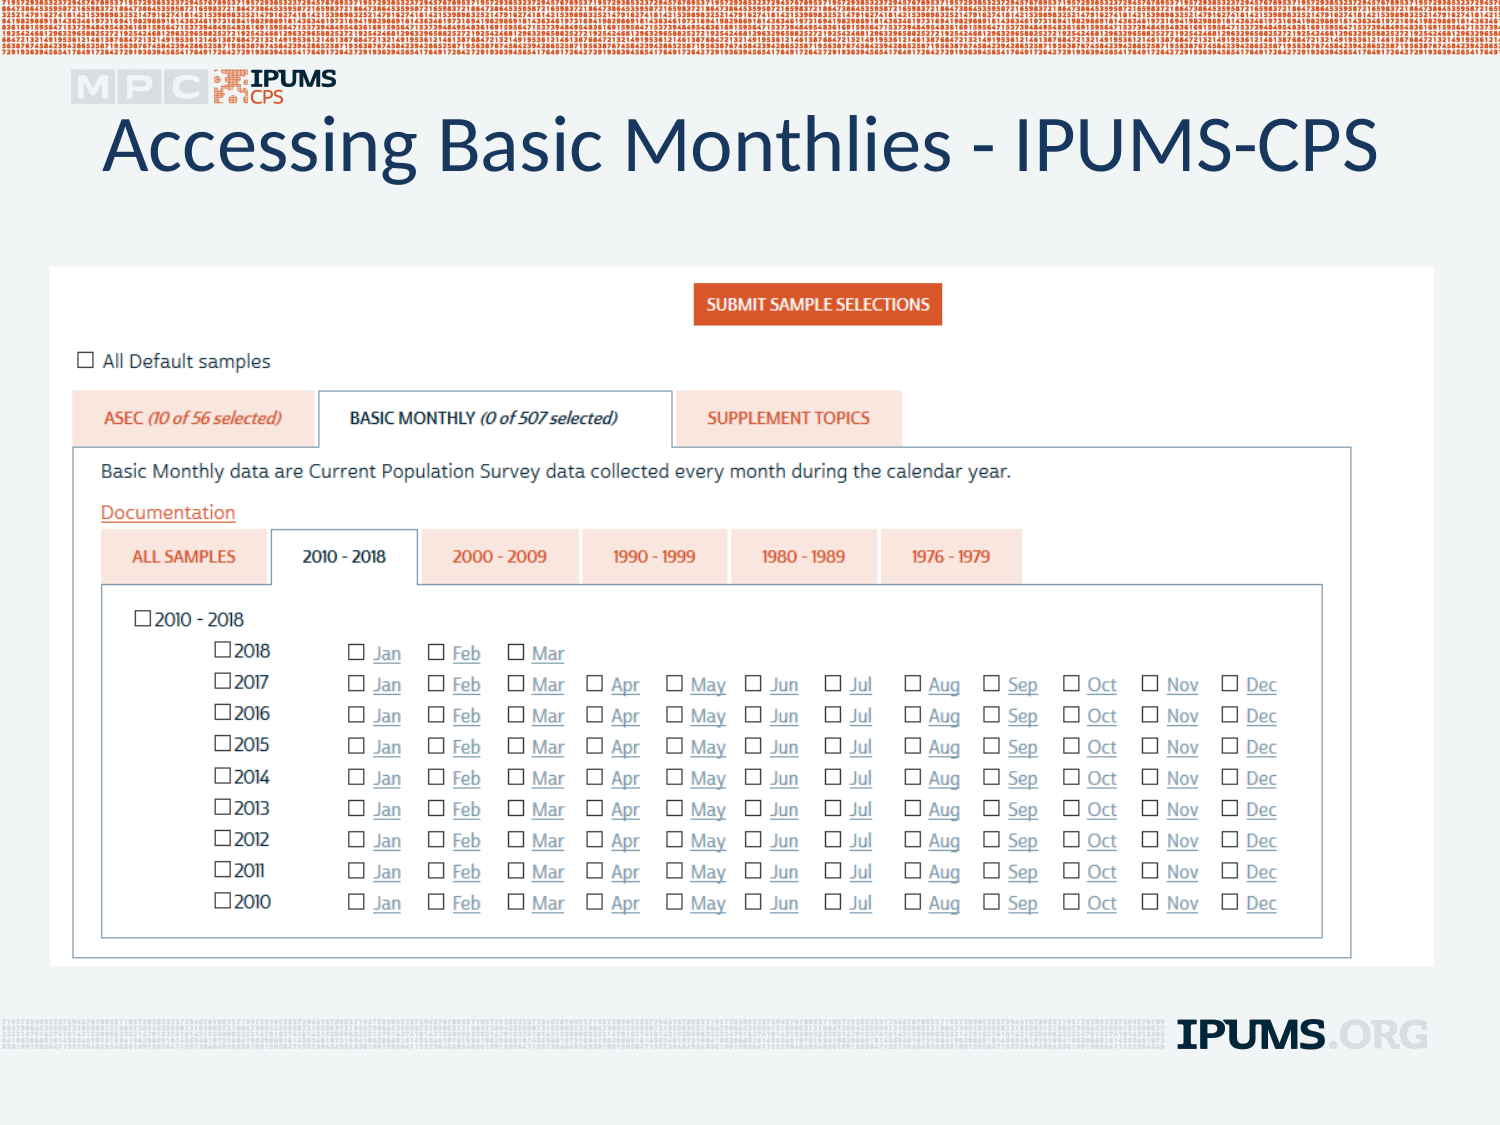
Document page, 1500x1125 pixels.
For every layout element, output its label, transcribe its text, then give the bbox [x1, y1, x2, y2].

picture [0, 0, 1500, 1125]
title Accessing Basic Monthlies - IPUMS-CPS [58, 45, 1425, 233]
